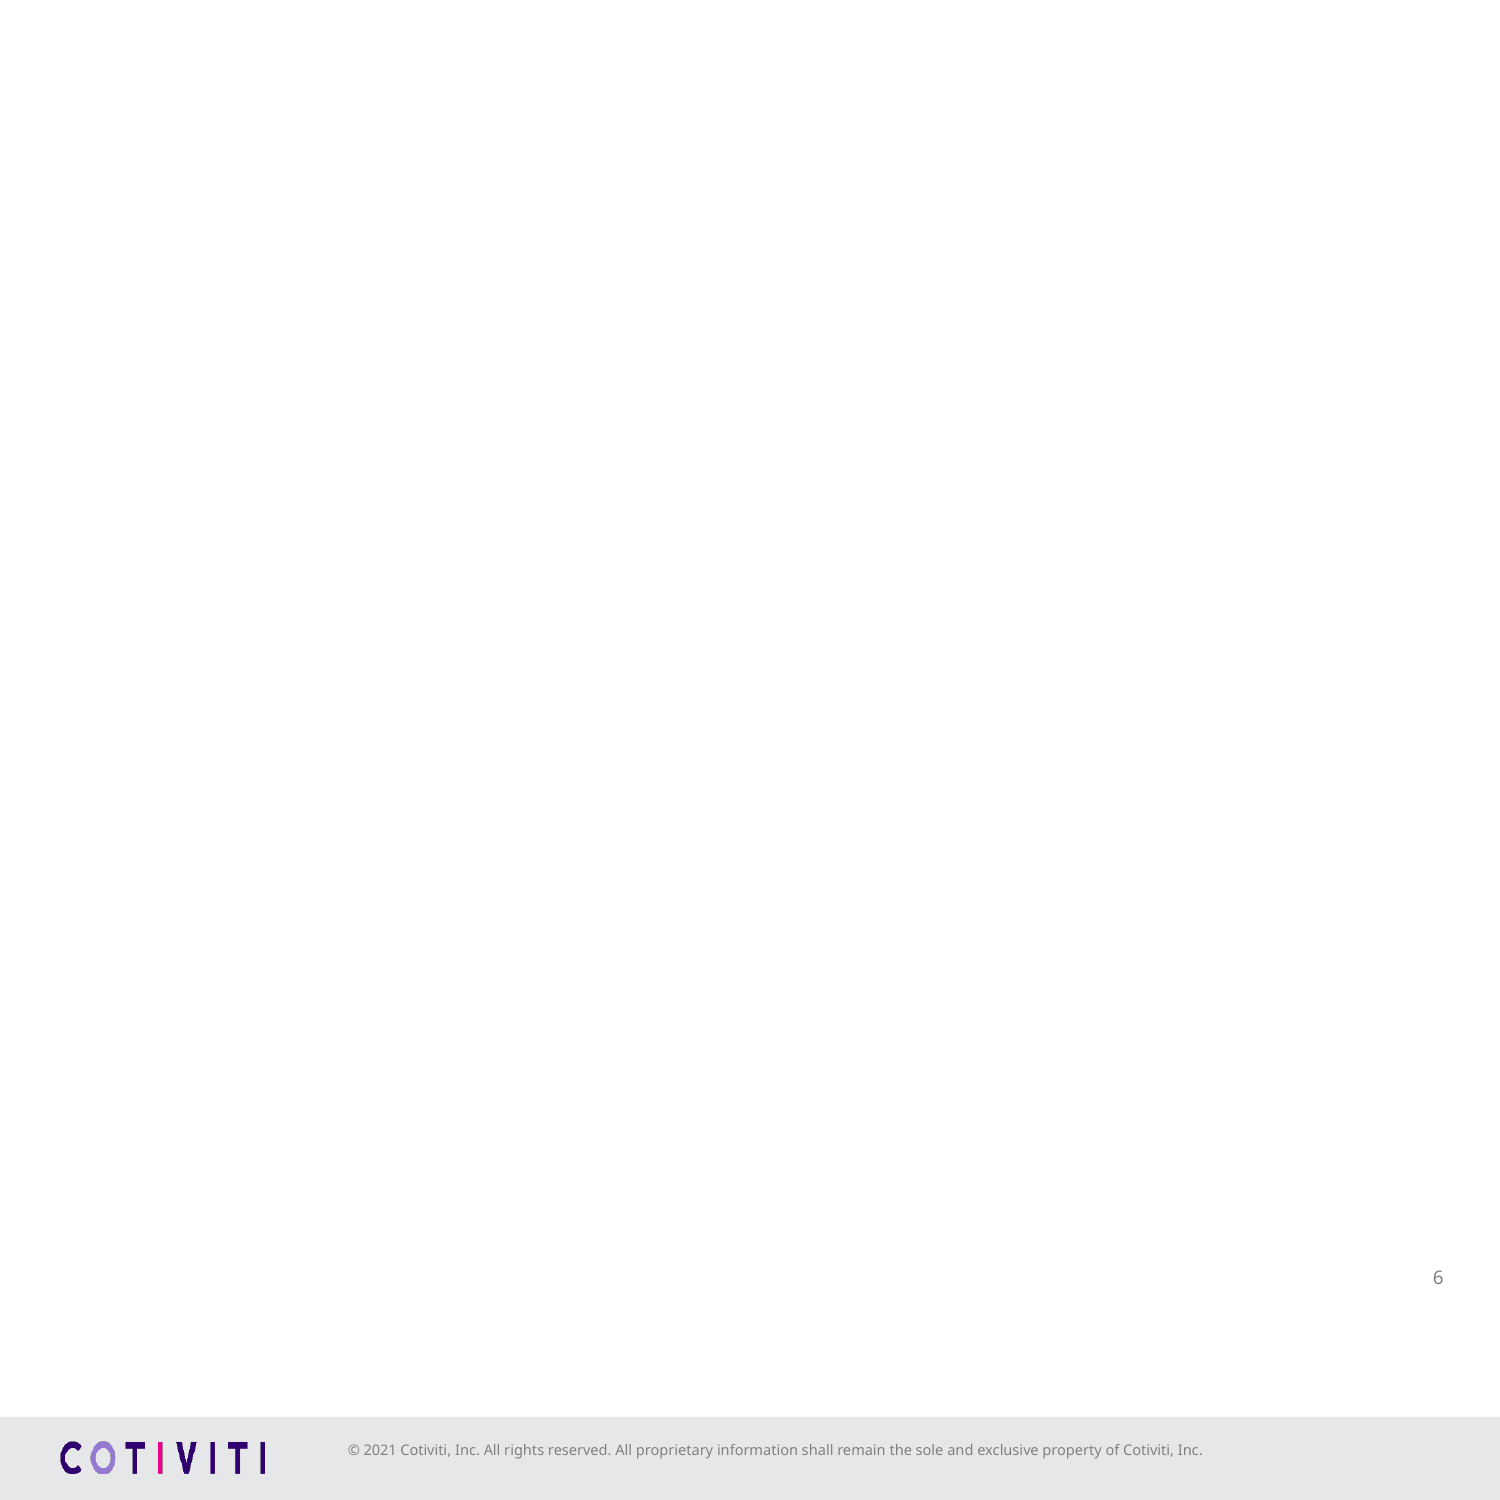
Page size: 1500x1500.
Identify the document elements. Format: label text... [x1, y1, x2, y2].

picture [56, 1422, 277, 1492]
slide_number 6 [1384, 1256, 1444, 1302]
